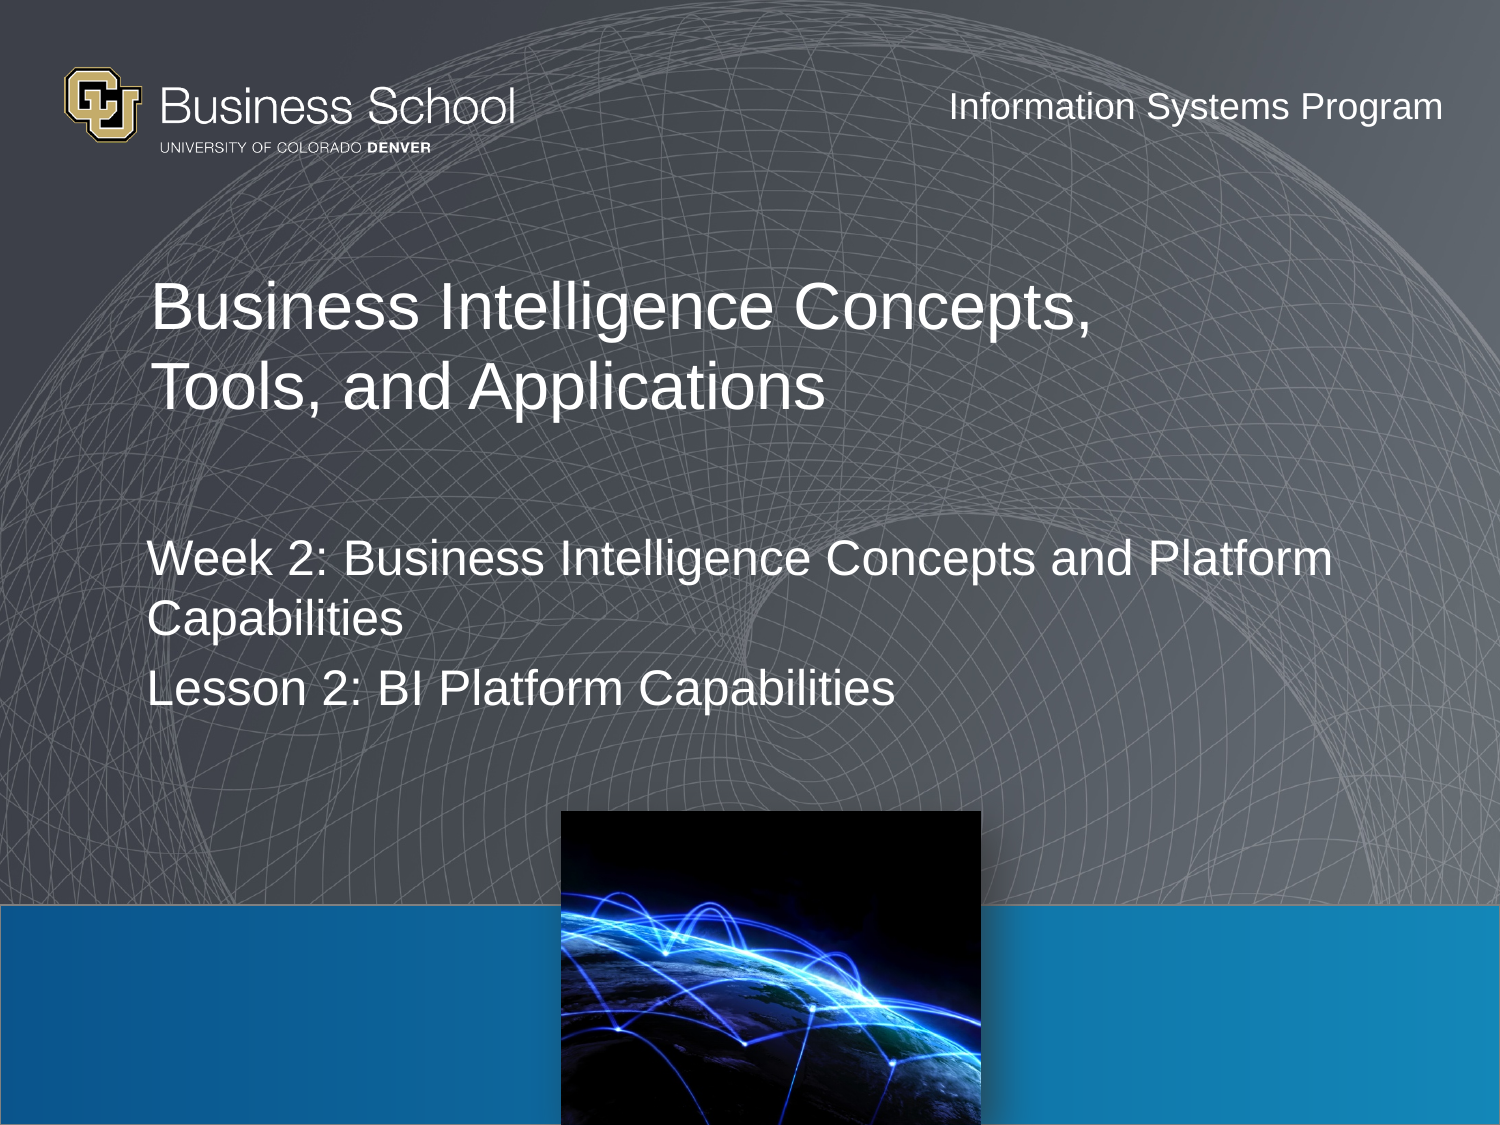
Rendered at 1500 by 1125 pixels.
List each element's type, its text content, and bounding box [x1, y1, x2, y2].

subtitle Week 2: Business Intelligence Concepts and Platform Capabilities Lesson 2: BI Platform Capabilities [146, 524, 1360, 751]
picture [0, 0, 1500, 1125]
title Business Intelligence Concepts, Tools, and Applications [149, 262, 1363, 451]
